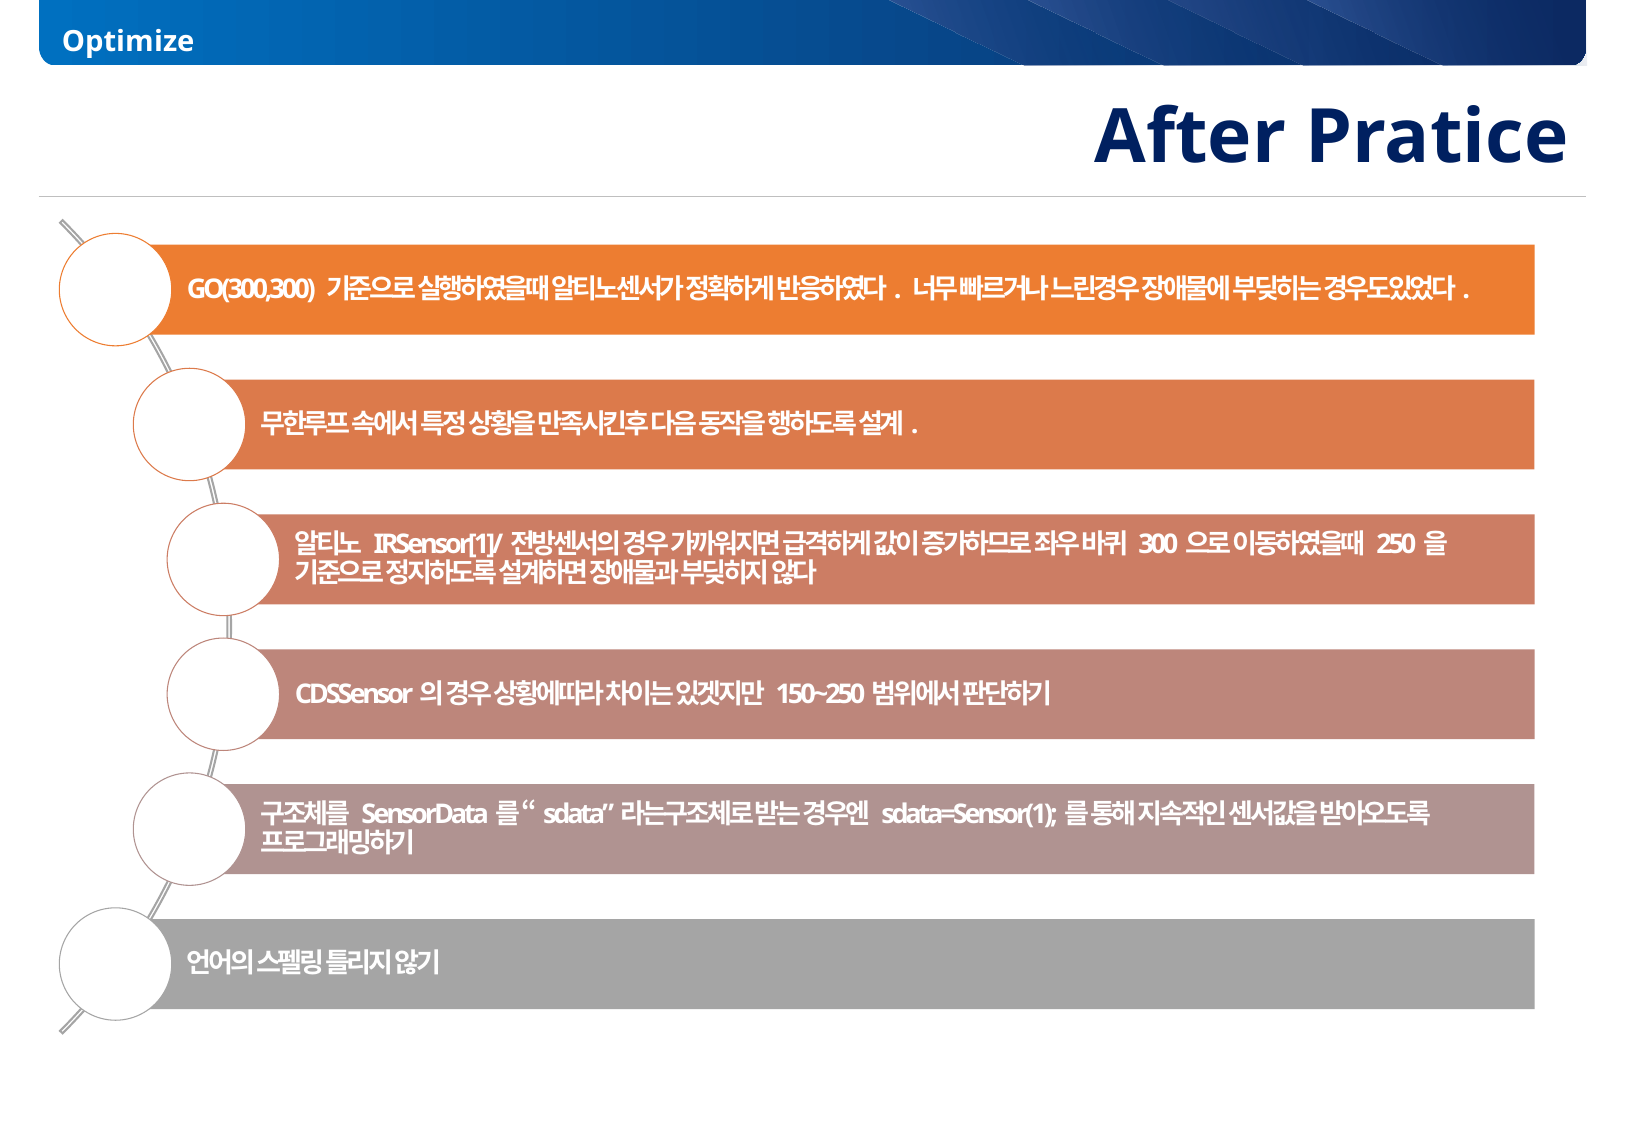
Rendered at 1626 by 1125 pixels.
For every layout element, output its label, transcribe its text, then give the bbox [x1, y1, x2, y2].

title After Pratice [41, 80, 1584, 185]
list Optimize [47, 18, 1087, 66]
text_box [46, 199, 1547, 1054]
